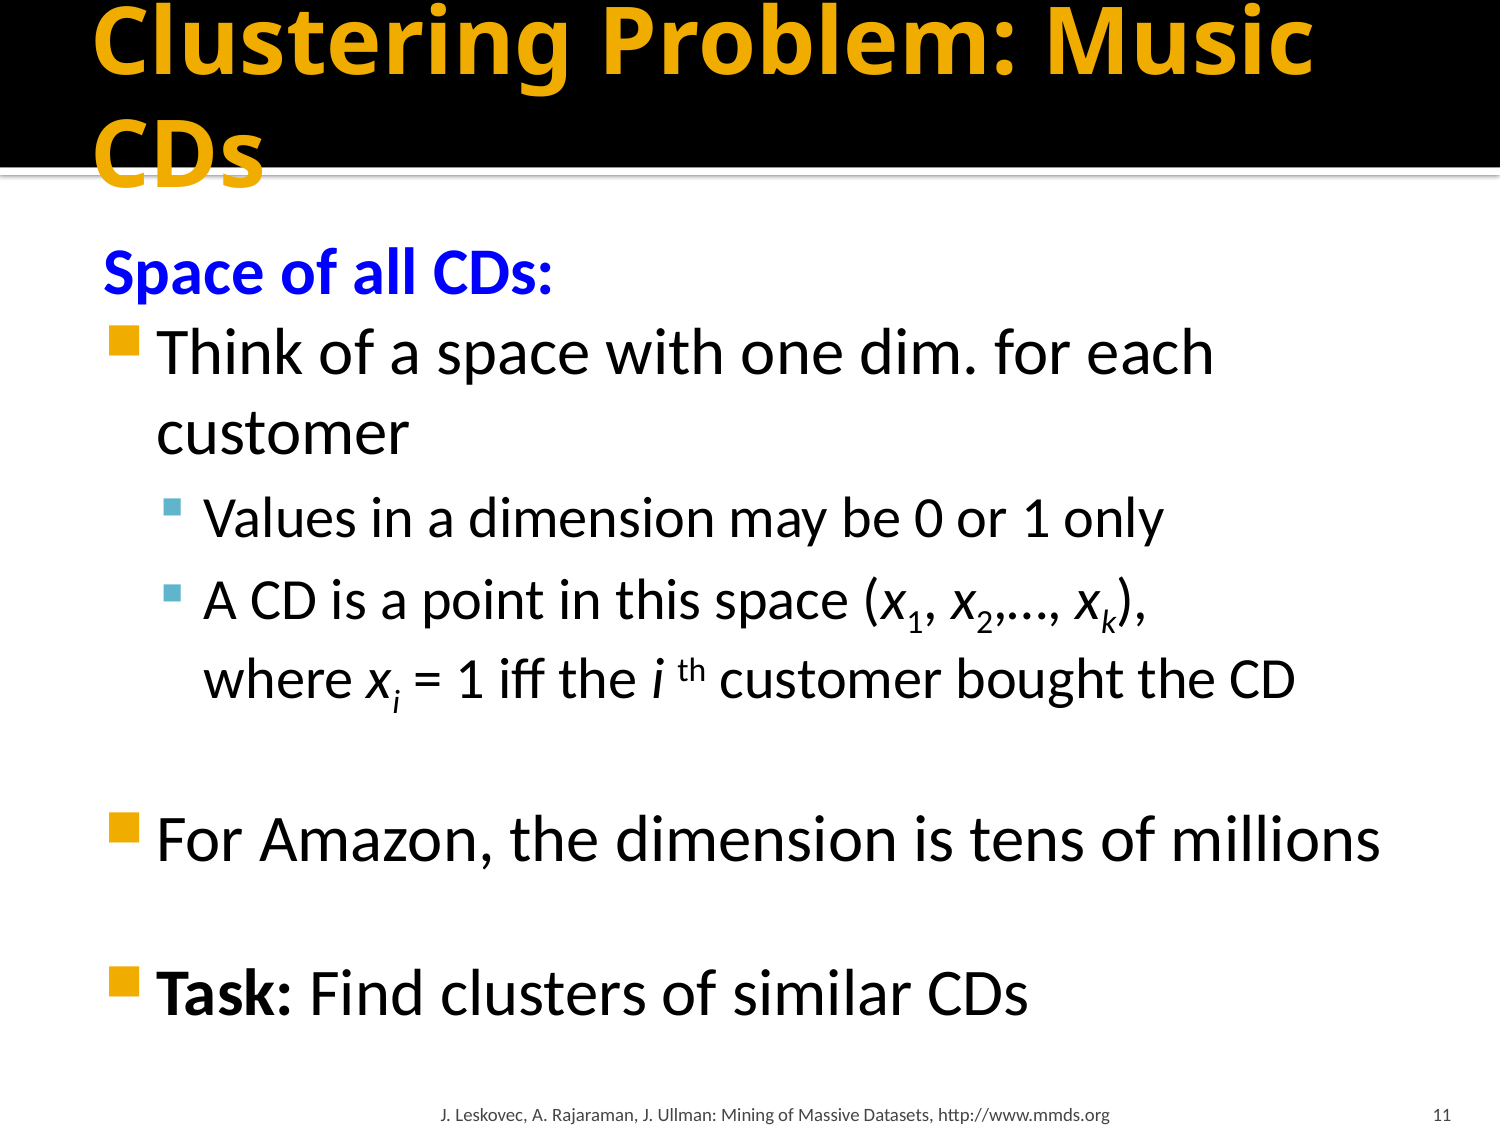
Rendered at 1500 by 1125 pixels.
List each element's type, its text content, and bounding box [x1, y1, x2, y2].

slide_number 11 [1345, 1080, 1467, 1125]
list Space of all CDs: Think of a space with one dim. for each customer Values in a dimension may be 0 or 1 only A CD is a point in this space (x1, x2,…, xk), where xi = 1 iff the i th customer bought the CD For Amazon, the dimension is tens of millions Task: Find clusters of similar CDs [75, 212, 1475, 1125]
title Clustering Problem: Music CDs [75, 12, 1425, 175]
footer J. Leskovec, A. Rajaraman, J. Ullman: Mining of Massive Datasets, http://www.mmds.org [433, 1080, 1337, 1125]
